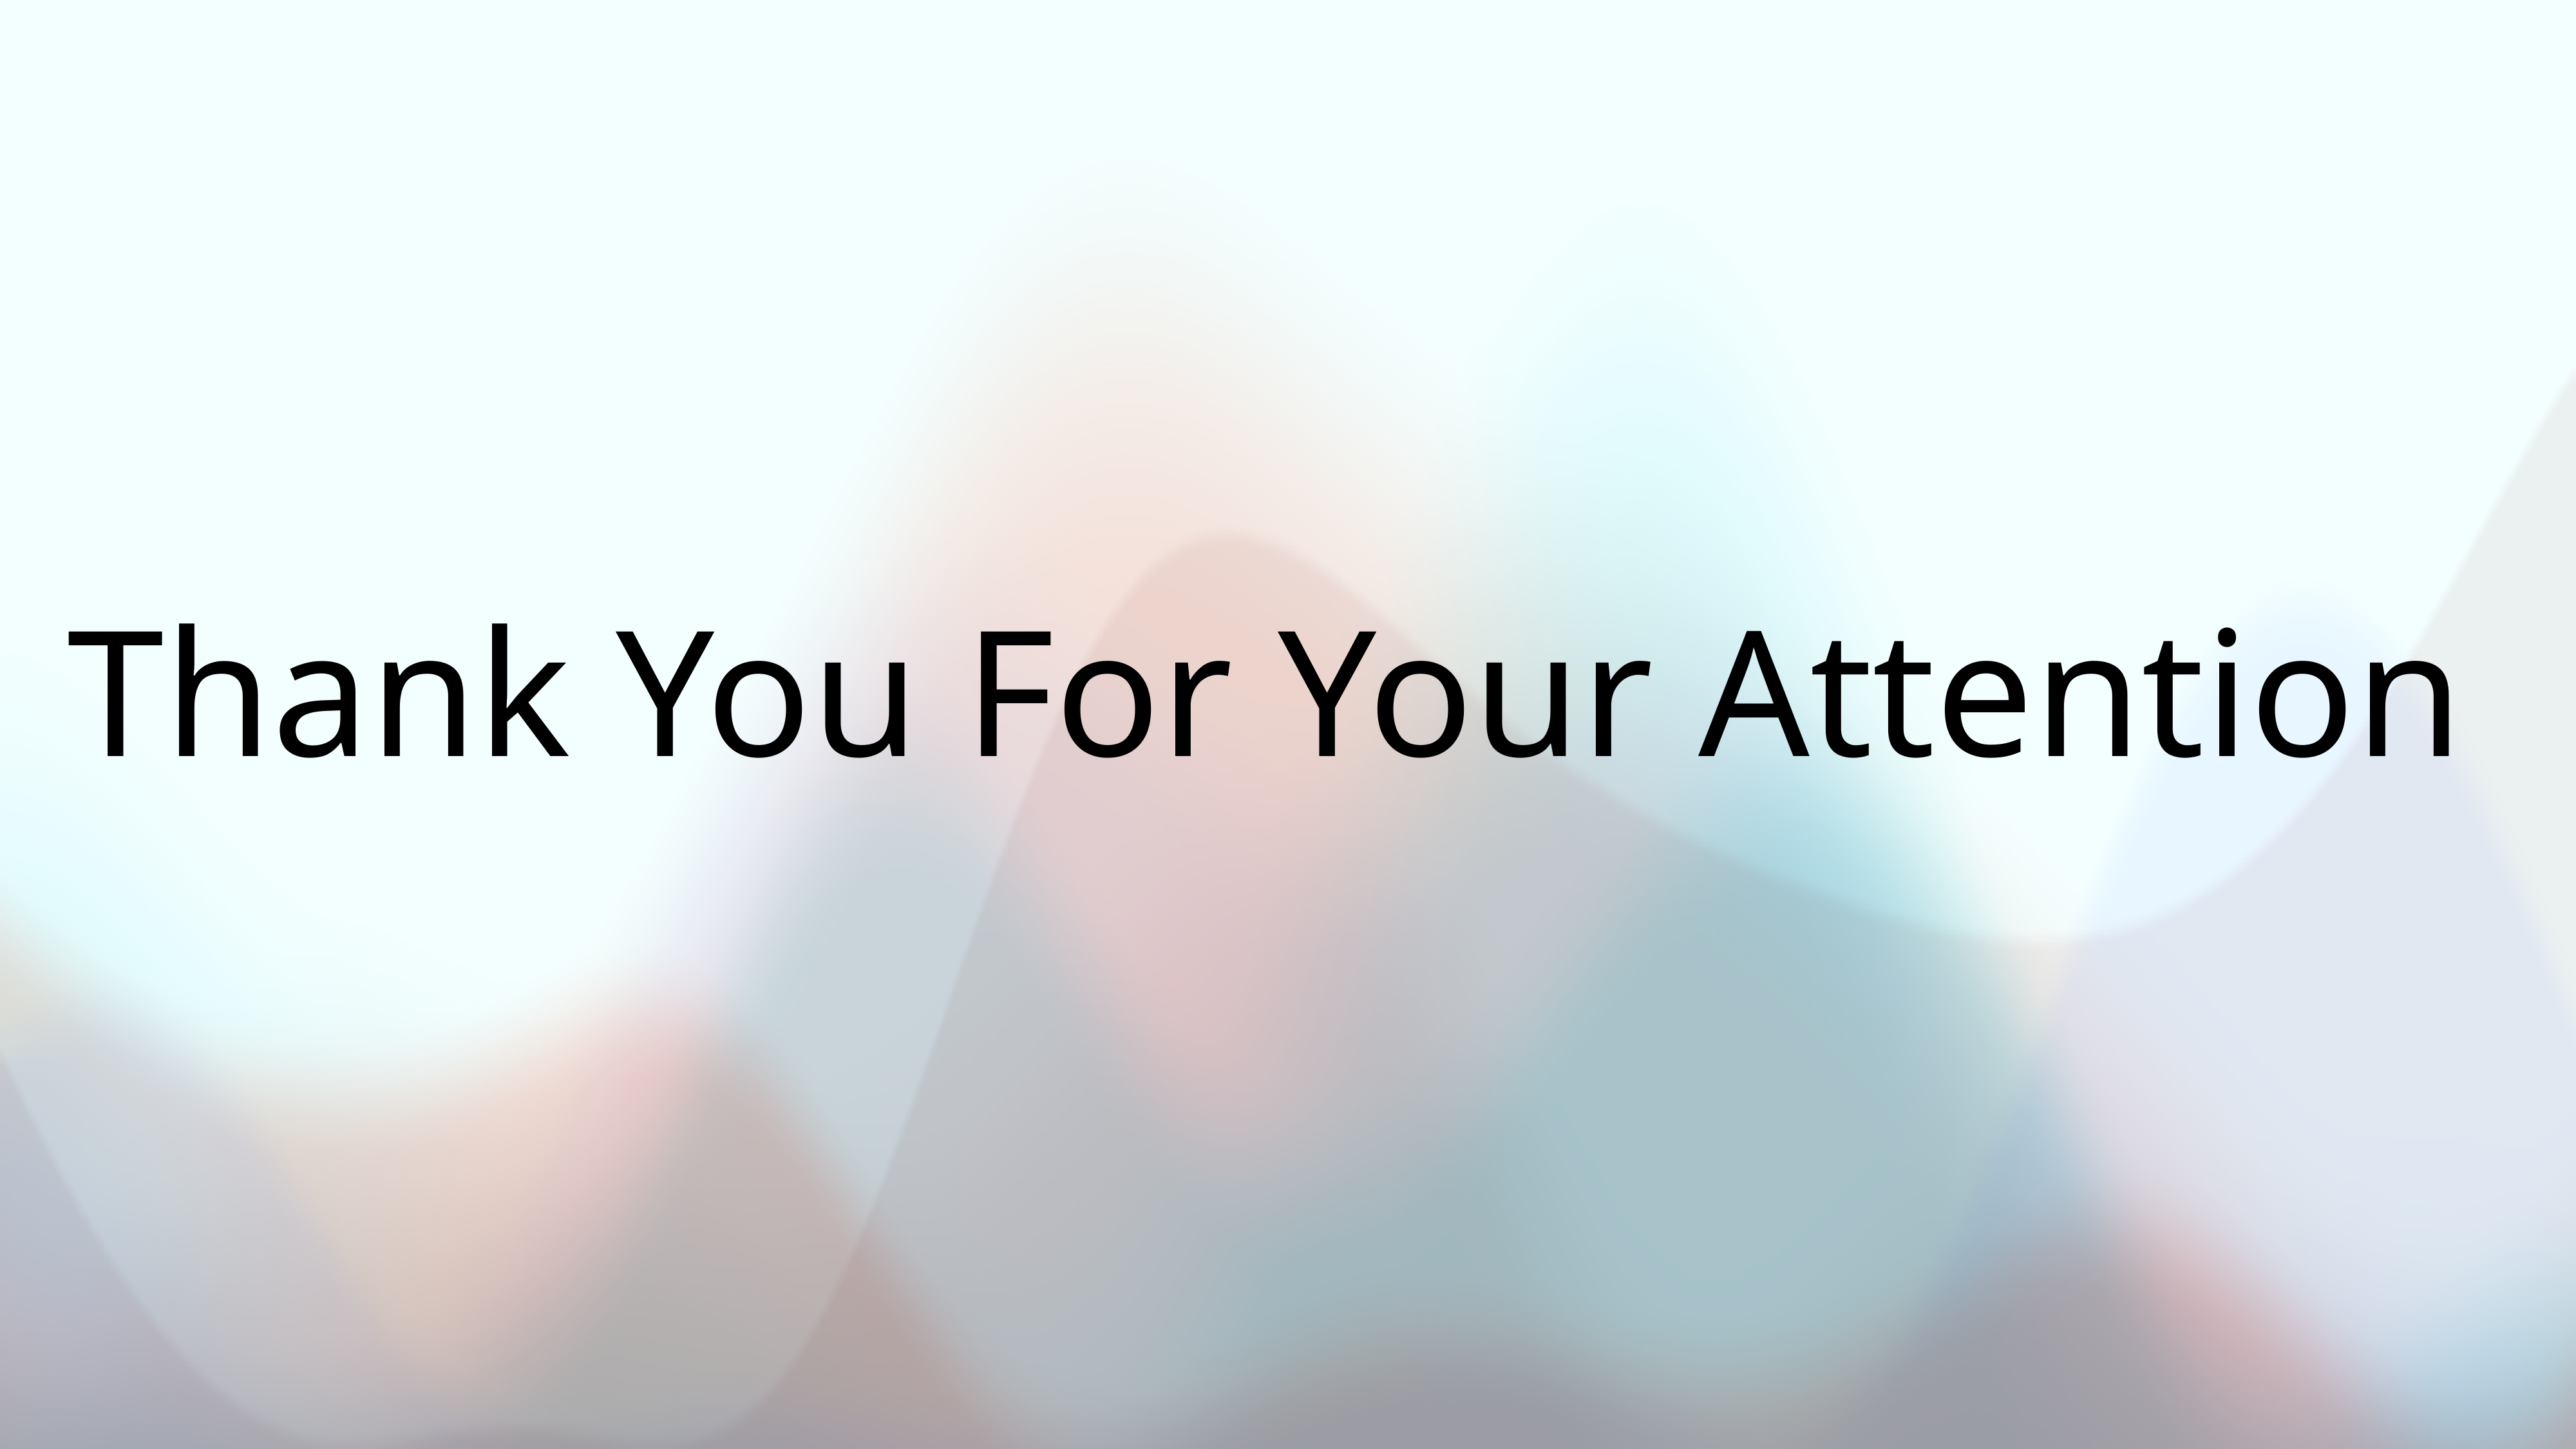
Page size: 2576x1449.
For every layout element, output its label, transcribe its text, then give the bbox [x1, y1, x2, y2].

picture [0, 0, 2576, 1449]
text_box Thank You For Your Attention [62, 576, 2514, 797]
